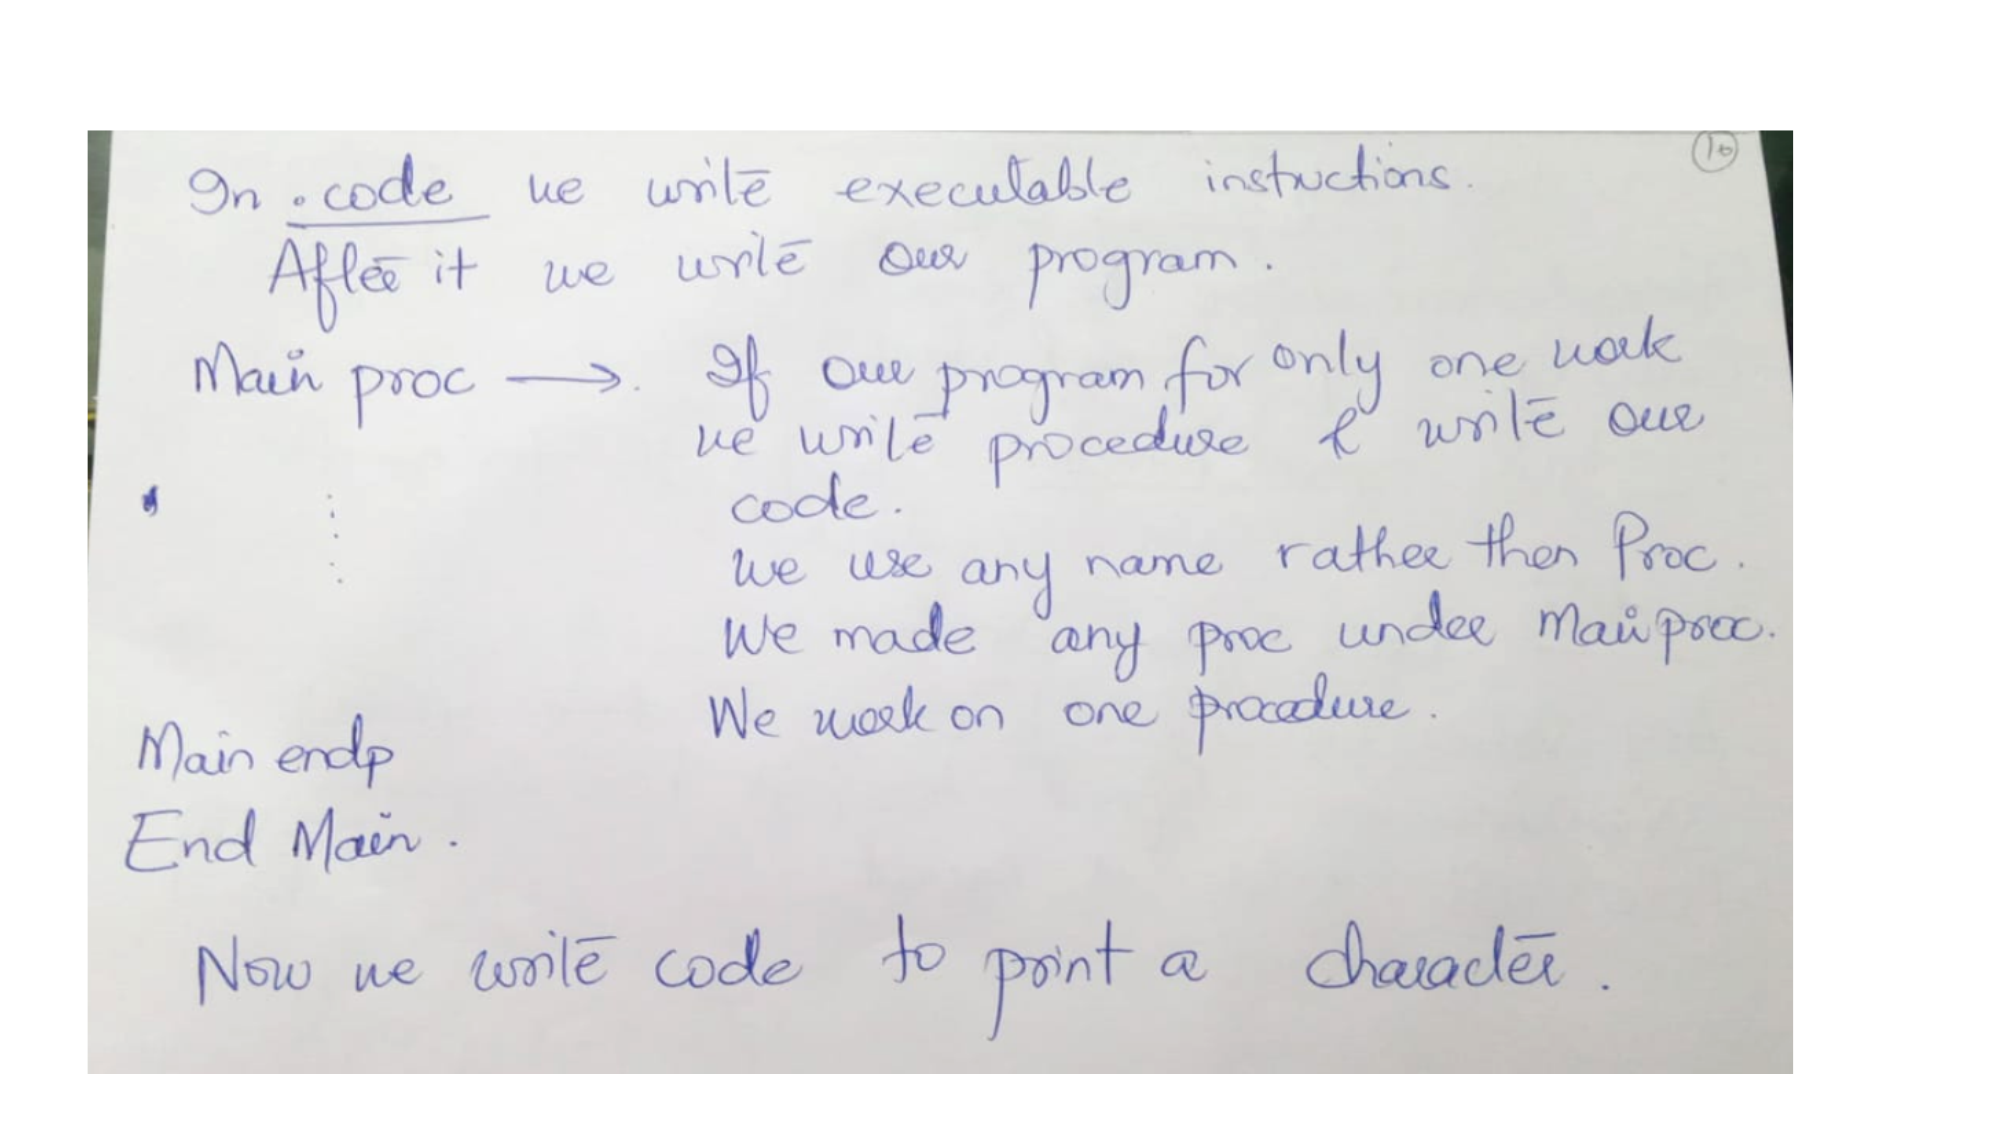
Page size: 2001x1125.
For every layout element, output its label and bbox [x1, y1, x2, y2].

picture [87, 131, 468, 1074]
picture [1413, 131, 1794, 1074]
list [468, 0, 1413, 1125]
